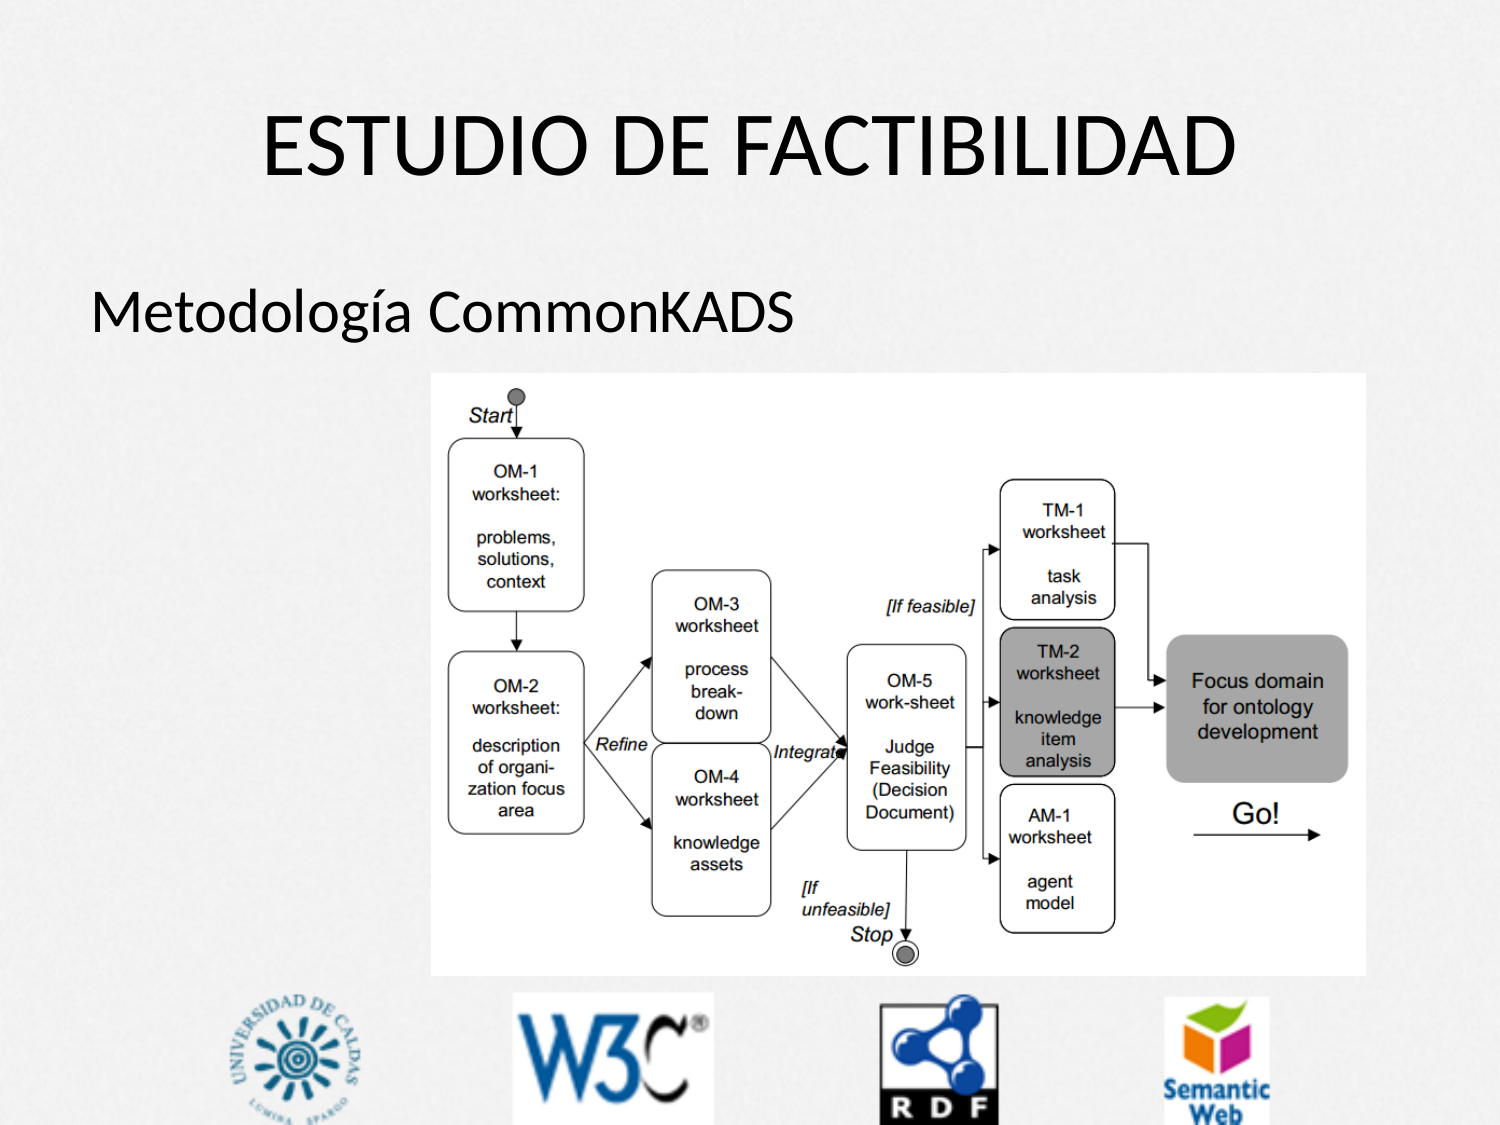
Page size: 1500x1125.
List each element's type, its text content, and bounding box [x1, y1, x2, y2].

title ESTUDIO DE FACTIBILIDAD [75, 45, 1425, 233]
list Metodología CommonKADS [75, 262, 821, 386]
picture [0, 0, 1500, 1125]
